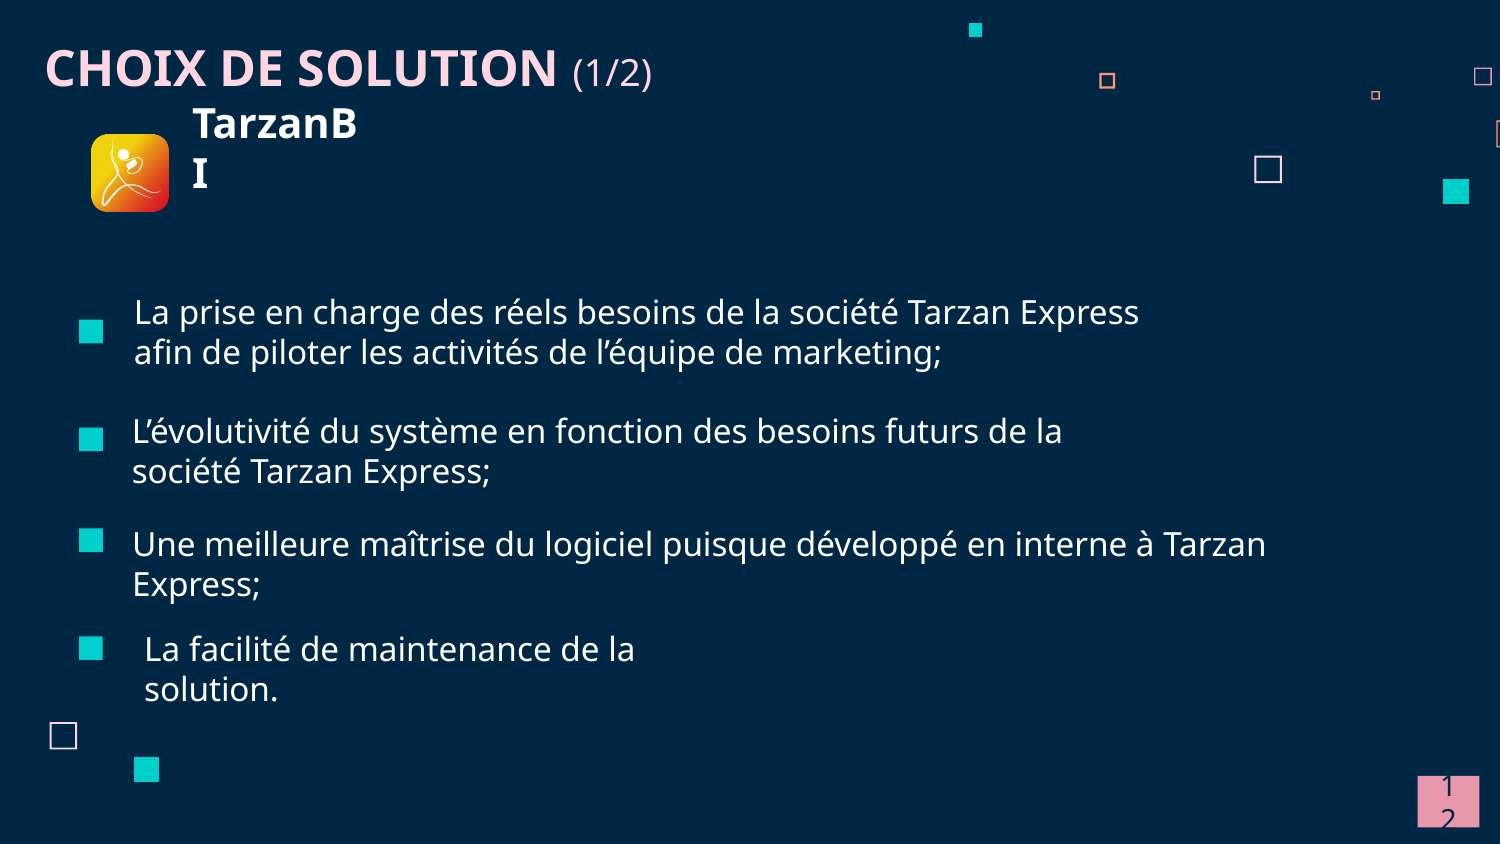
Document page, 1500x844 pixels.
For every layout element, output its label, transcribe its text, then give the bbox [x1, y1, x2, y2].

text_box [79, 528, 103, 553]
text_box 12 [1417, 775, 1480, 828]
text_box L’évolutivité du système en fonction des besoins futurs de la société Tarzan Express; [117, 403, 1198, 498]
text_box CHOIX DE SOLUTION (1/2) [29, 22, 730, 111]
text_box TarzanBI [177, 123, 379, 212]
text_box [79, 319, 103, 344]
text_box La prise en charge des réels besoins de la société Tarzan Express afin de piloter les activités de l’équipe de marketing; [119, 283, 1196, 379]
text_box [79, 636, 103, 660]
text_box [79, 427, 103, 452]
picture [90, 134, 169, 213]
text_box La facilité de maintenance de la solution. [129, 620, 761, 715]
text_box Une meilleure maîtrise du logiciel puisque développé en interne à Tarzan Express; [117, 515, 1350, 610]
